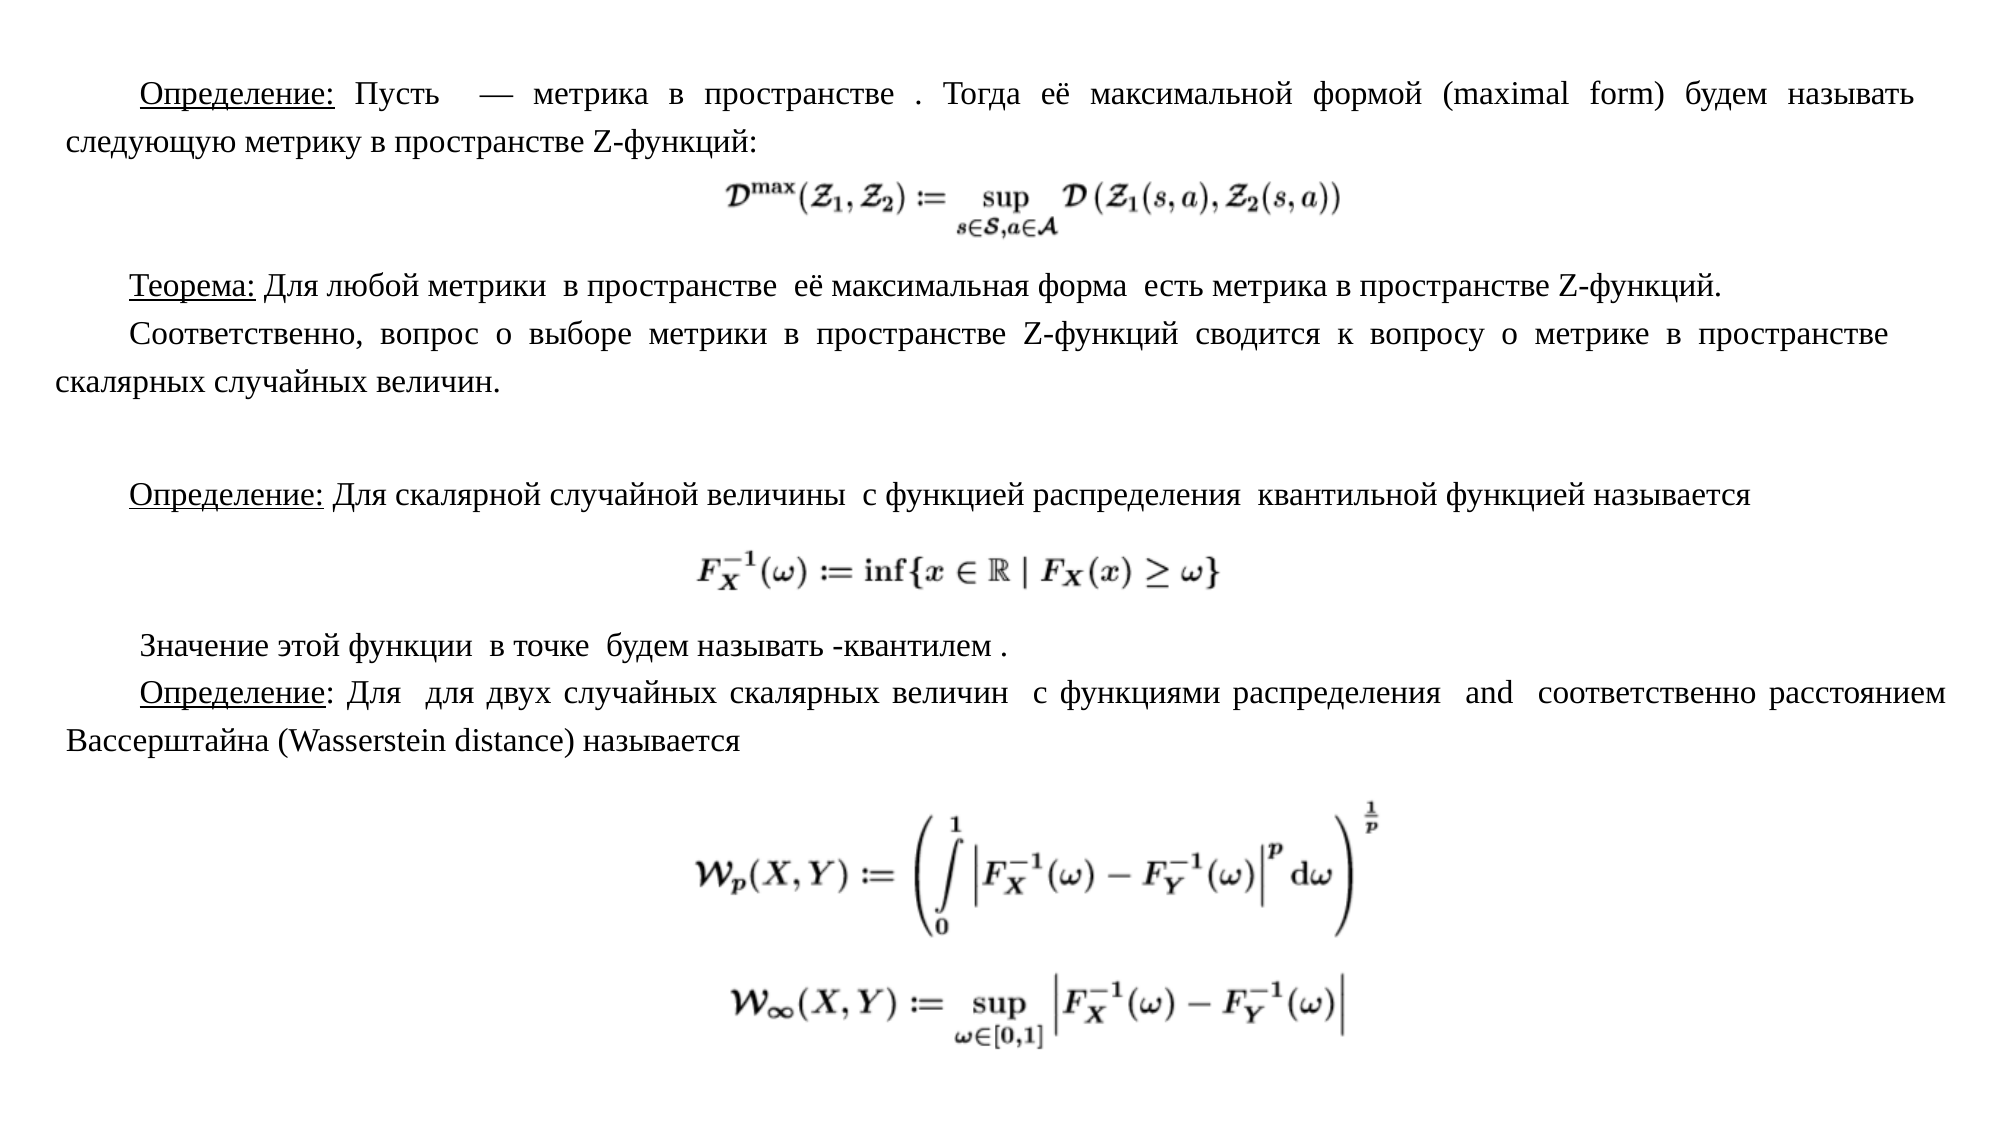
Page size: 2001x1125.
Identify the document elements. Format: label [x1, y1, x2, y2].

picture [713, 168, 1345, 248]
picture [666, 781, 1400, 1059]
picture [676, 533, 1228, 608]
